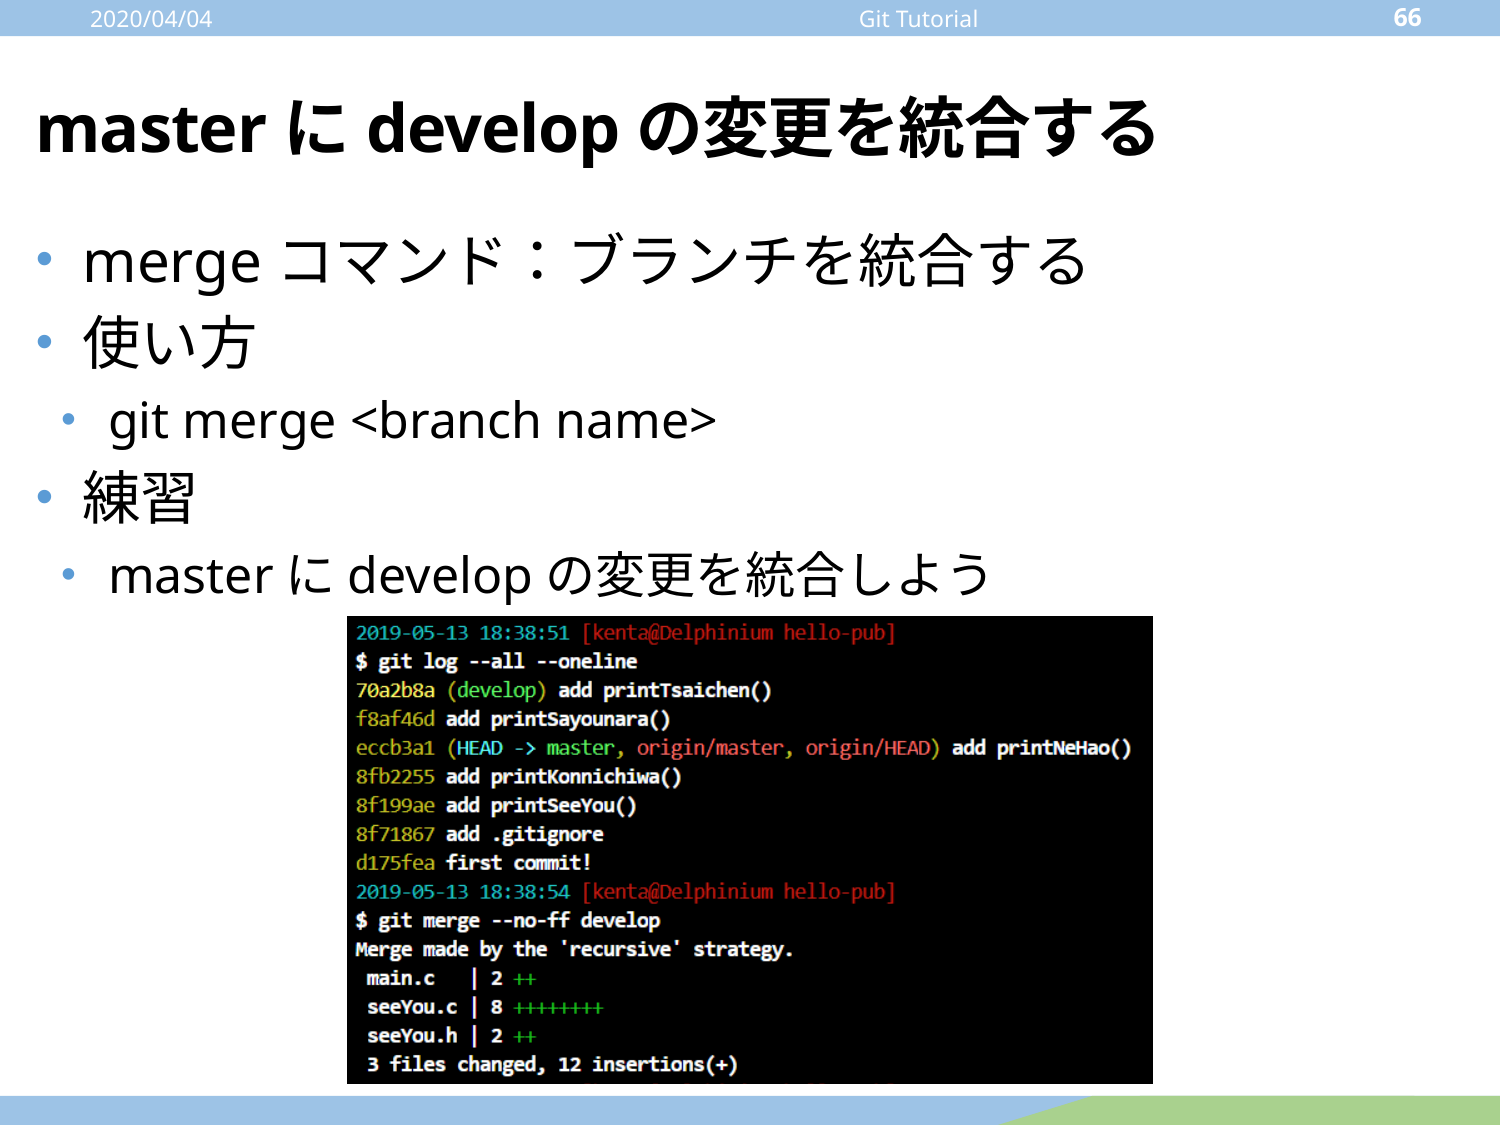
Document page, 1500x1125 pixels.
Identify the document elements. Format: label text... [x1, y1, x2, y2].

picture [346, 616, 1154, 1084]
footer Git Tutorial [517, 0, 1321, 37]
title masterにdevelopの変更を統合する [20, 68, 1483, 184]
slide_number 66 [1320, 0, 1496, 36]
list mergeコマンド：ブランチを統合する 使い方 git merge <branch name> 練習 masterにdevelopの変更を統合しよう [20, 216, 1483, 1063]
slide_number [75, 0, 471, 36]
